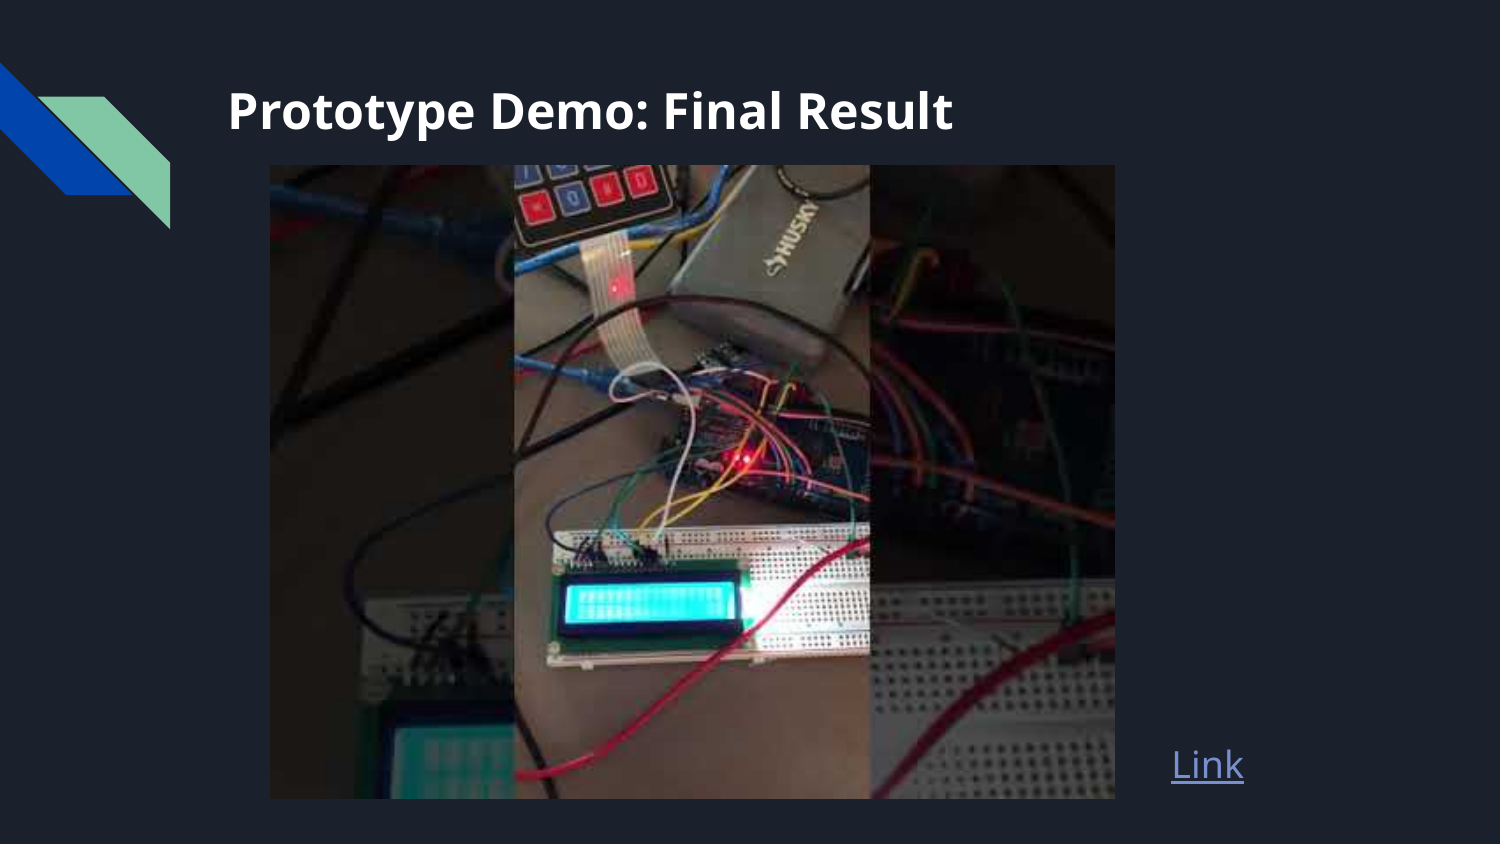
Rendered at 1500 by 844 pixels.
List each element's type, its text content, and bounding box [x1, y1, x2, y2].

title Prototype Demo: Final Result [212, 64, 1368, 215]
picture [270, 165, 1115, 799]
text_box Link [1156, 725, 1385, 844]
